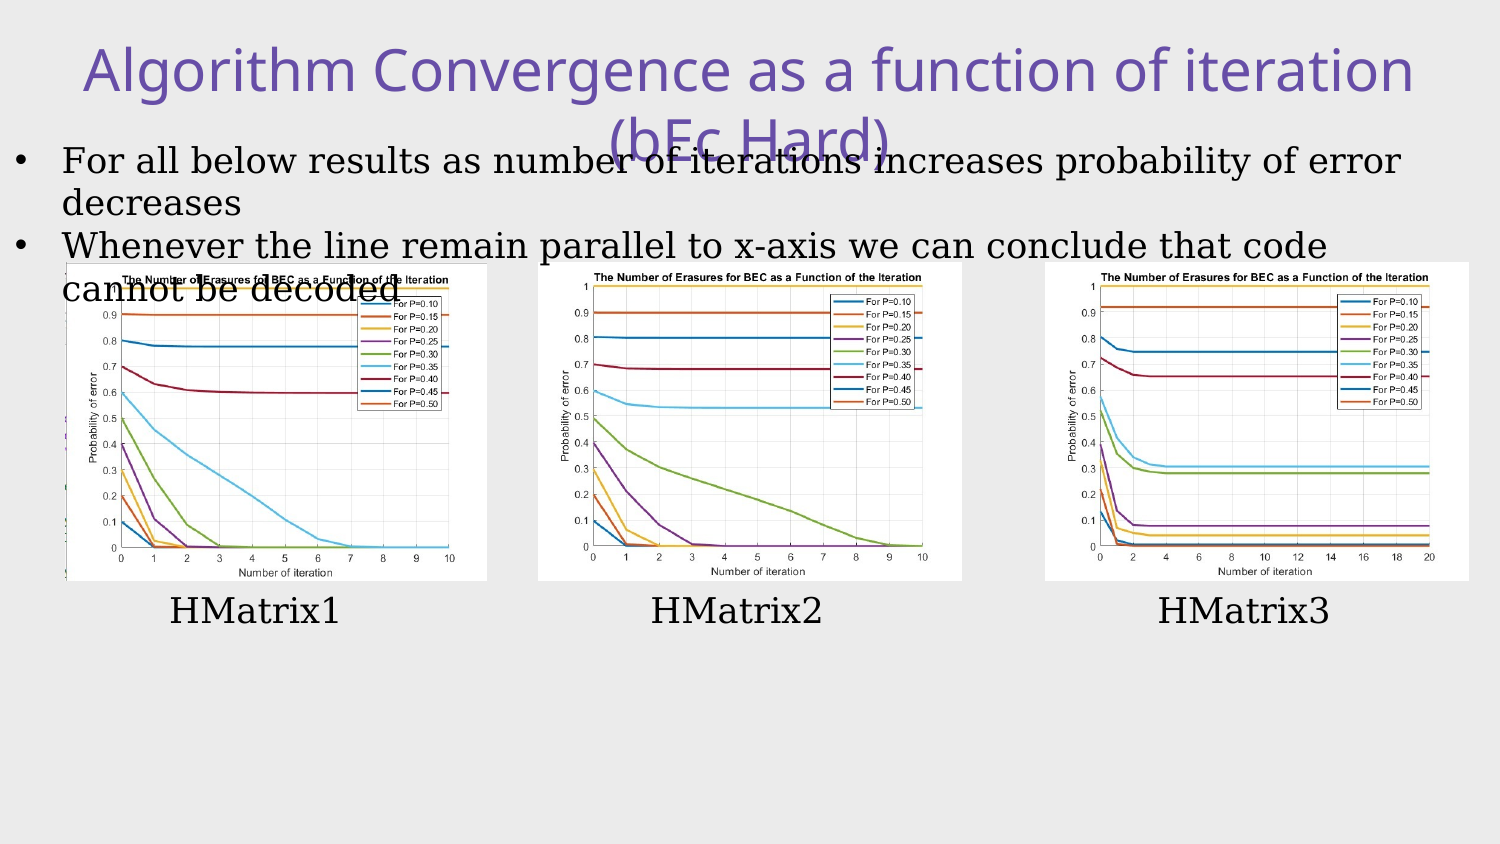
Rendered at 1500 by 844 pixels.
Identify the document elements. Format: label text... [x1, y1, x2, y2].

text_box HMatrix3 [1045, 588, 1443, 638]
text_box HMatrix1 [56, 580, 455, 638]
text_box HMatrix2 [538, 588, 936, 638]
picture [537, 262, 962, 581]
picture [1044, 262, 1469, 581]
title Algorithm Convergence as a function of iteration (bEc Hard) [57, 18, 1443, 118]
picture [65, 262, 488, 581]
text_box For all below results as number of iterations increases probability of error decreases Whenever the line remain parallel to x-axis we can conclude that code cannot be decoded [0, 130, 1469, 316]
